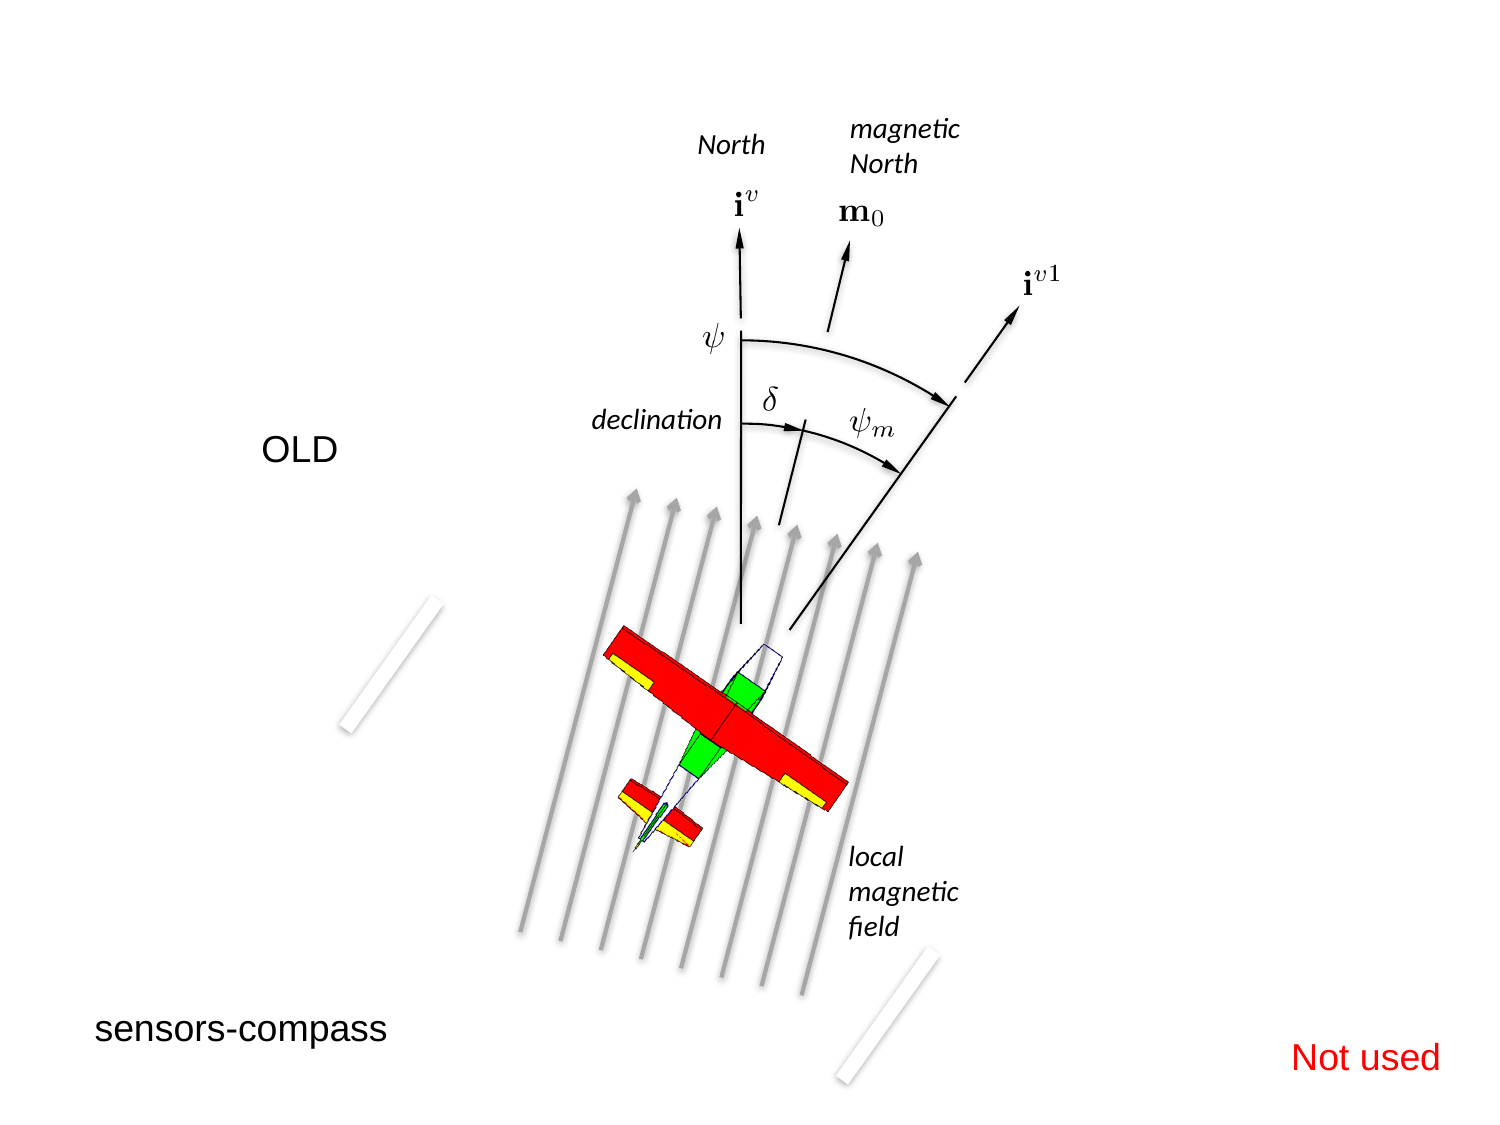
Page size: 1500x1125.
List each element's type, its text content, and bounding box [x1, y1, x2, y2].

text_box Not used [1276, 1025, 1457, 1086]
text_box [381, 102, 1102, 1096]
text_box OLD [246, 417, 354, 478]
text_box sensors-compass [79, 997, 376, 1057]
